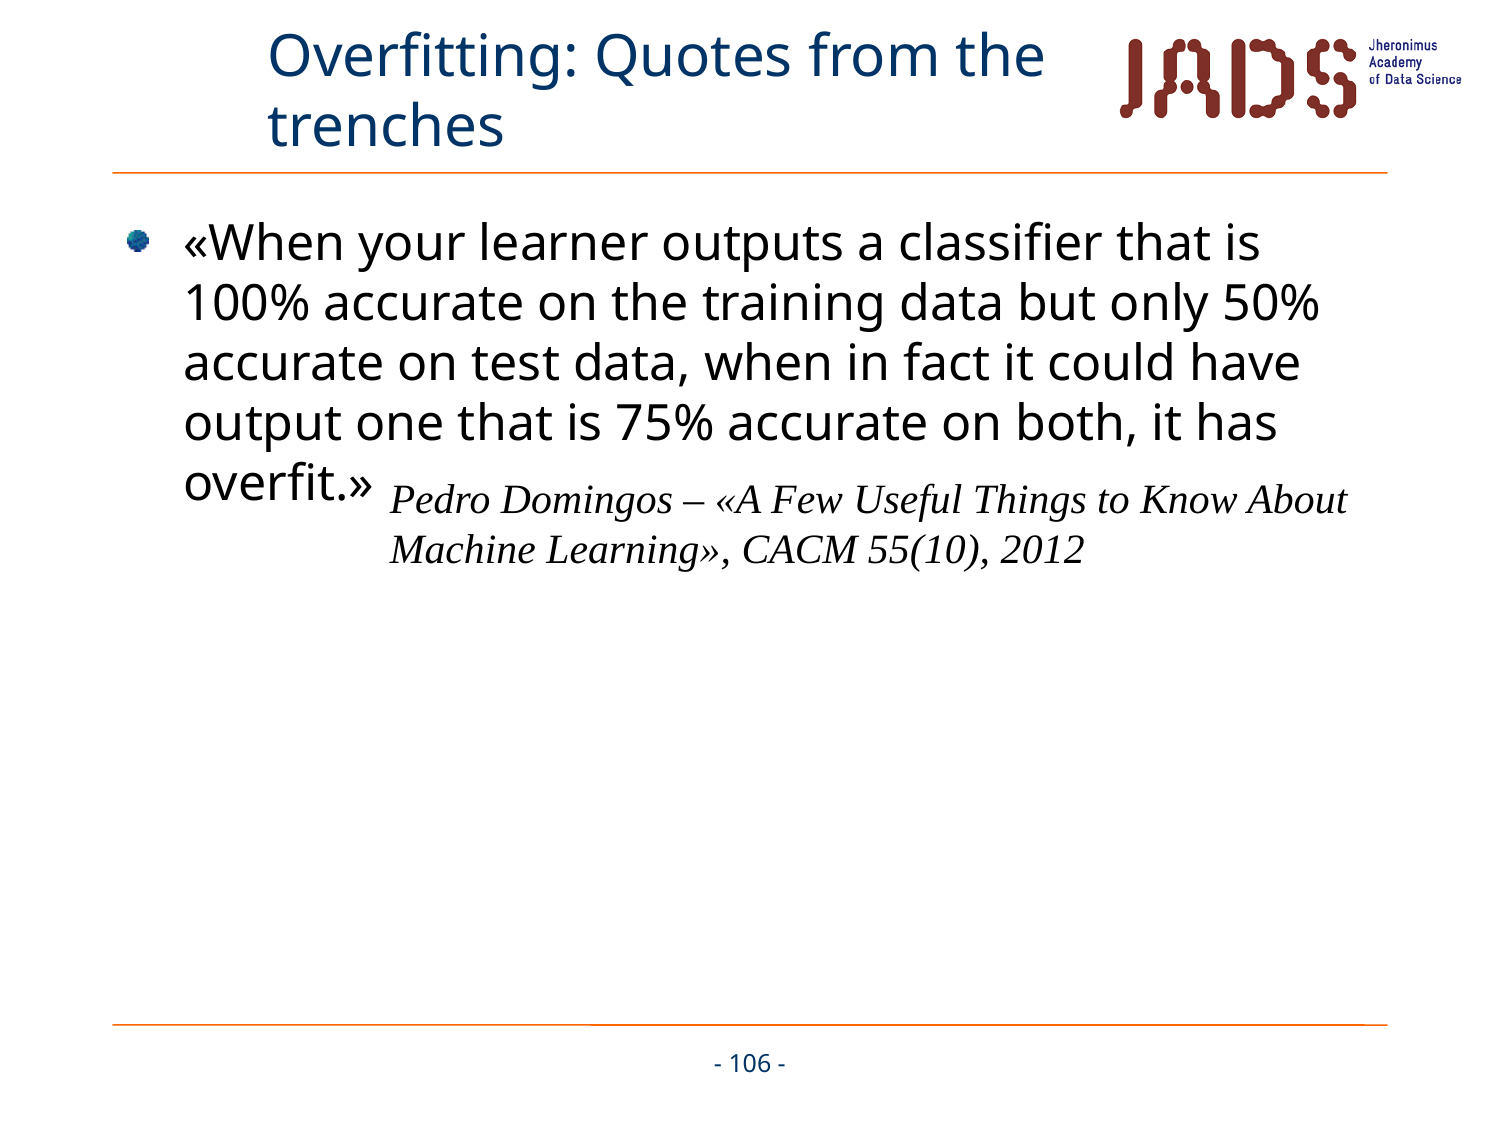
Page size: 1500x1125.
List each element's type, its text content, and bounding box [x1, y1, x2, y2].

text_box Pedro Domingos – «A Few Useful Things to Know About Machine Learning», CACM 55(10), 2012 [374, 463, 1500, 579]
title Overfitting: Quotes from the trenches [252, 19, 1185, 157]
picture [127, 230, 149, 252]
slide_number - 106 - [670, 1039, 830, 1078]
picture [1080, 0, 1500, 157]
list «When your learner outputs a classifier that is 100% accurate on the training data but only 50% accurate on test data, when in fact it could have output one that is 75% accurate on both, it has overfit.» [112, 203, 1388, 988]
